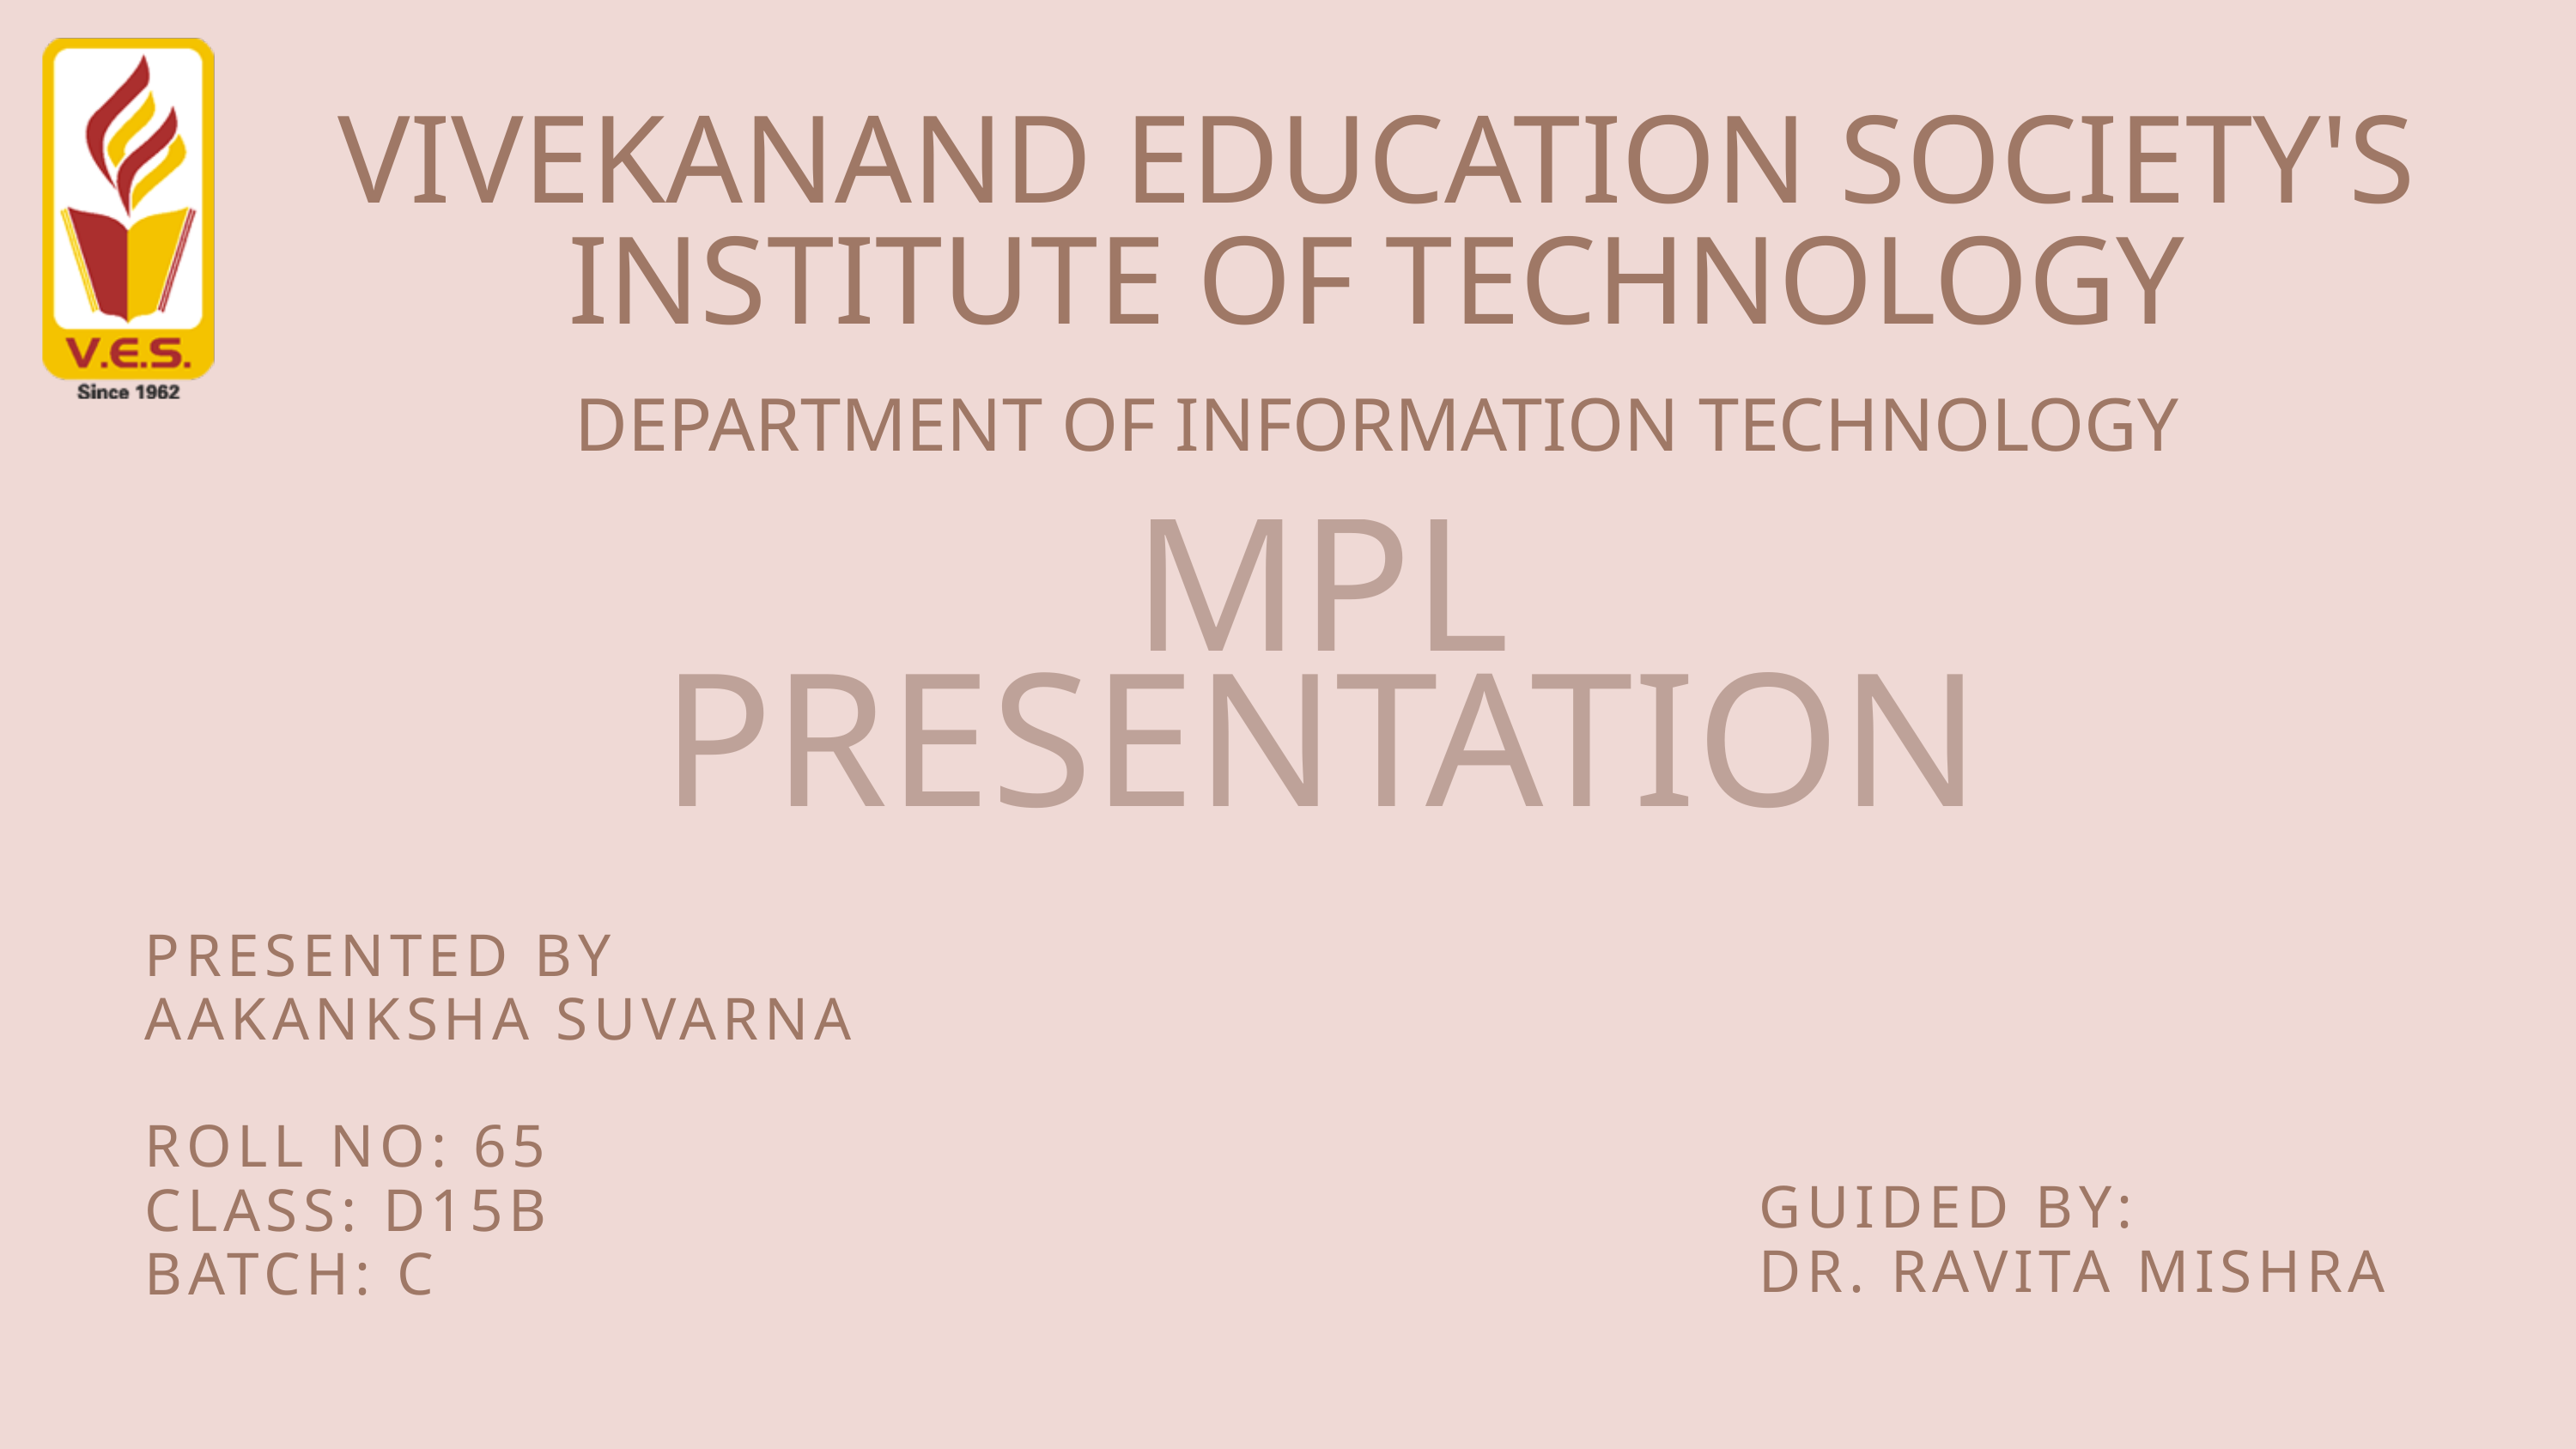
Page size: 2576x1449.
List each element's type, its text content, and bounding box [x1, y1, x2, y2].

text_box PRESENTED BY AAKANKSHA SUVARNA ROLL NO: 65 CLASS: D15B BATCH: C [144, 924, 920, 1307]
text_box [42, 37, 216, 403]
text_box MPL PRESENTATION [593, 532, 2049, 844]
text_box VIVEKANAND EDUCATION SOCIETY'S INSTITUTE OF TECHNOLOGY DEPARTMENT OF INFORMATION TECHNOLOGY [285, 106, 2470, 466]
text_box GUIDED BY: DR. RAVITA MISHRA [1759, 1175, 2432, 1304]
